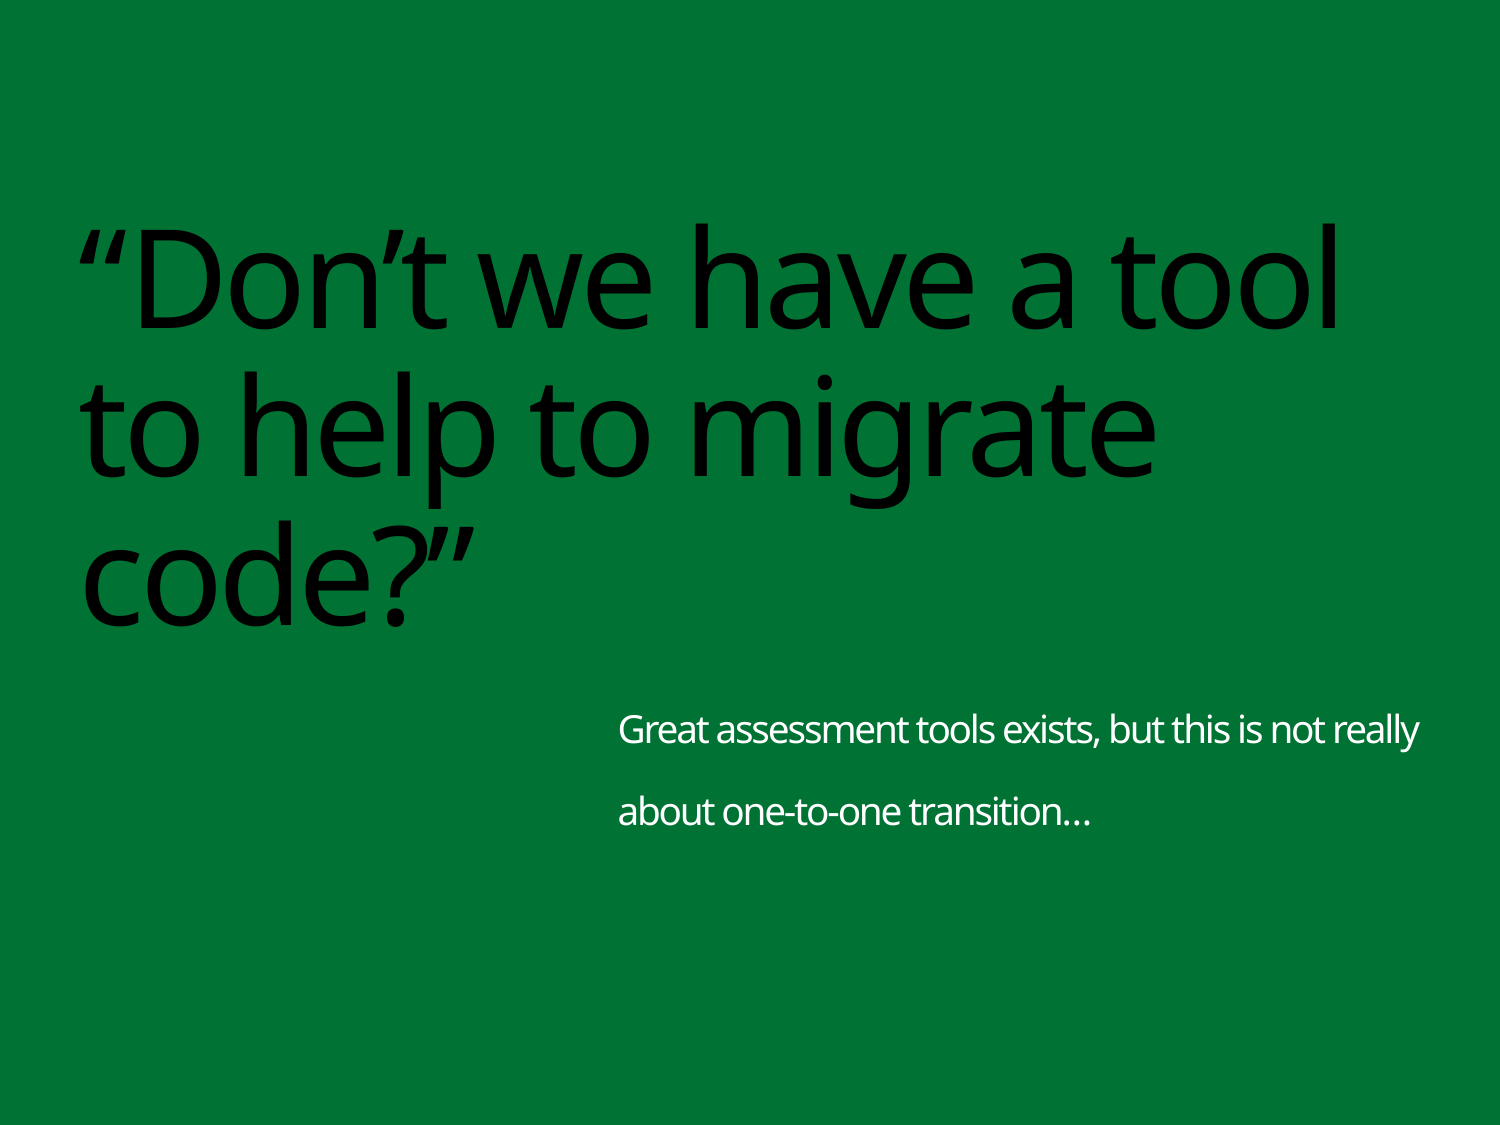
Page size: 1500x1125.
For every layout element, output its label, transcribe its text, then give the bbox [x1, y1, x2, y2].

title “Don’t we have a tool to help to migrate code?” [63, 462, 1436, 663]
text_box Great assessment tools exists, but this is not really about one-to-one transition… [600, 650, 1475, 913]
